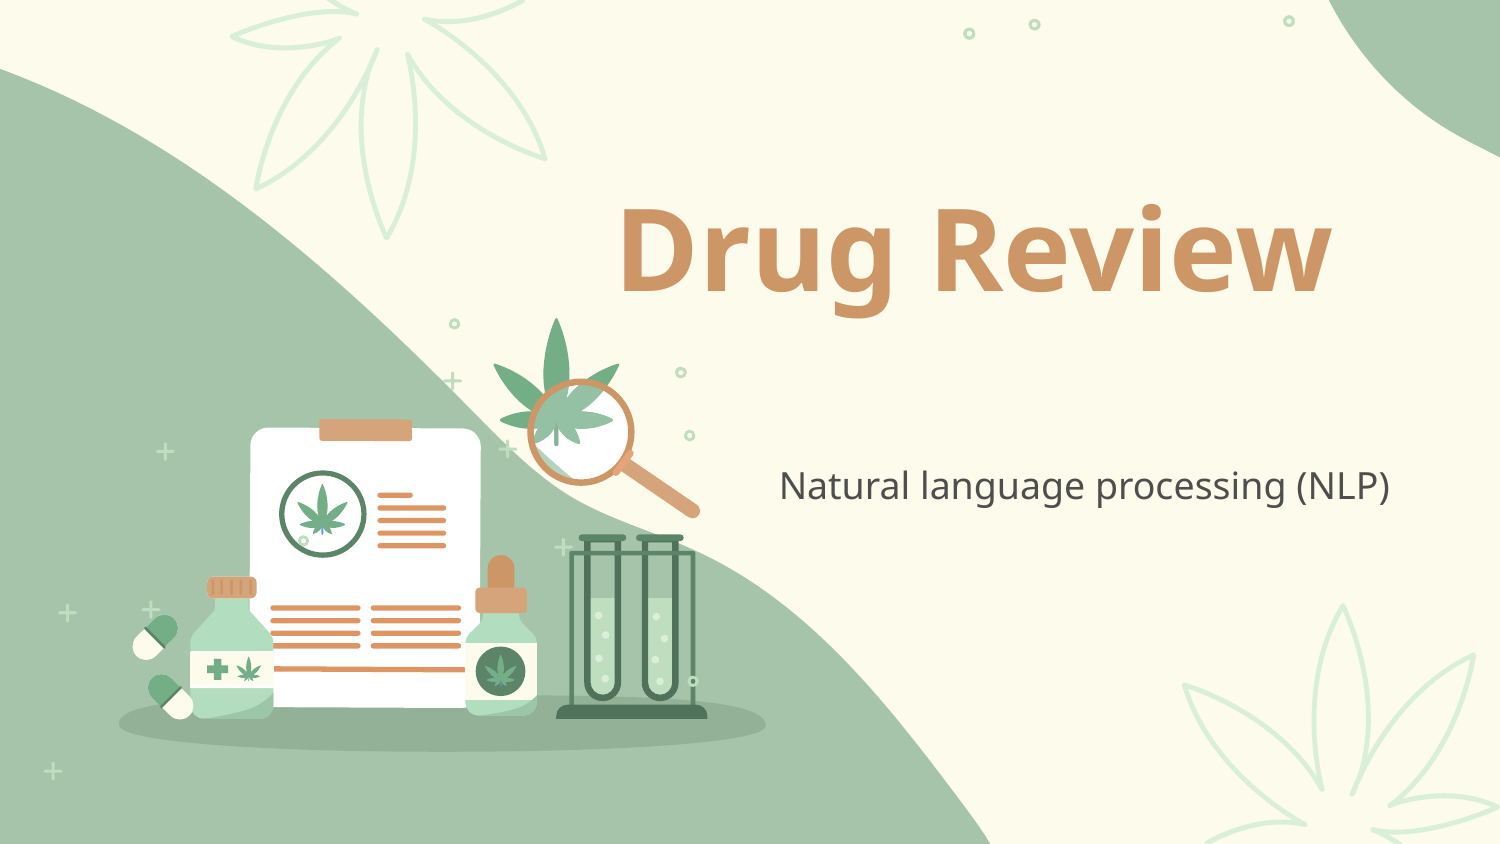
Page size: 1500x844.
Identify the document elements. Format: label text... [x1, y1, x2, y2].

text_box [43, 317, 767, 781]
title Drug Review [384, 137, 1349, 355]
subtitle Natural language processing (NLP) [770, 451, 1413, 519]
